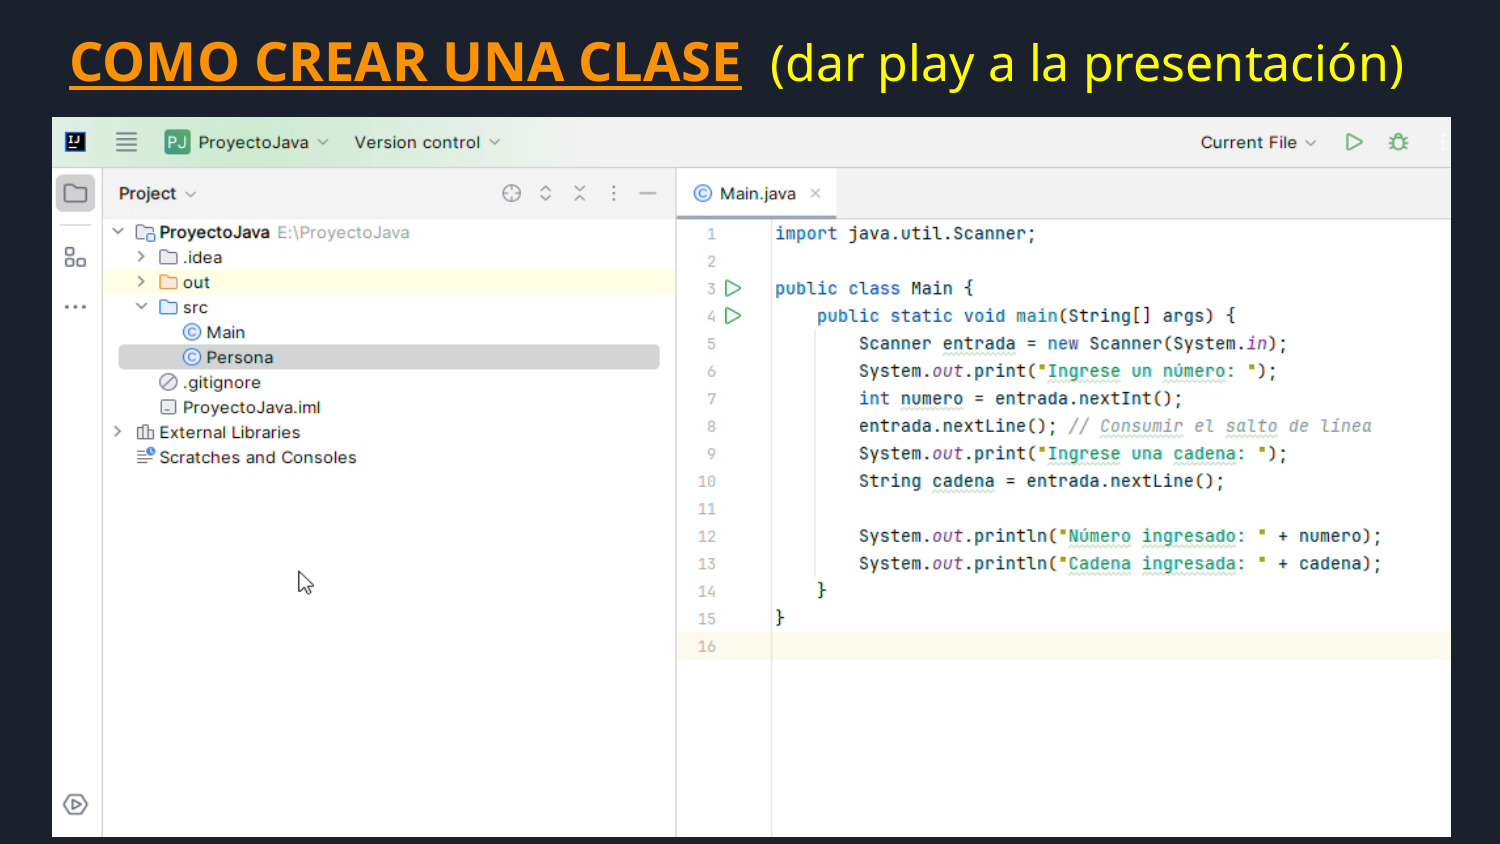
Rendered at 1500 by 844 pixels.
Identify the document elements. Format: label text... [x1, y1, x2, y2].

text_box COMO CREAR UNA CLASE (dar play a la presentación) [22, 12, 1452, 108]
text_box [51, 116, 1453, 838]
